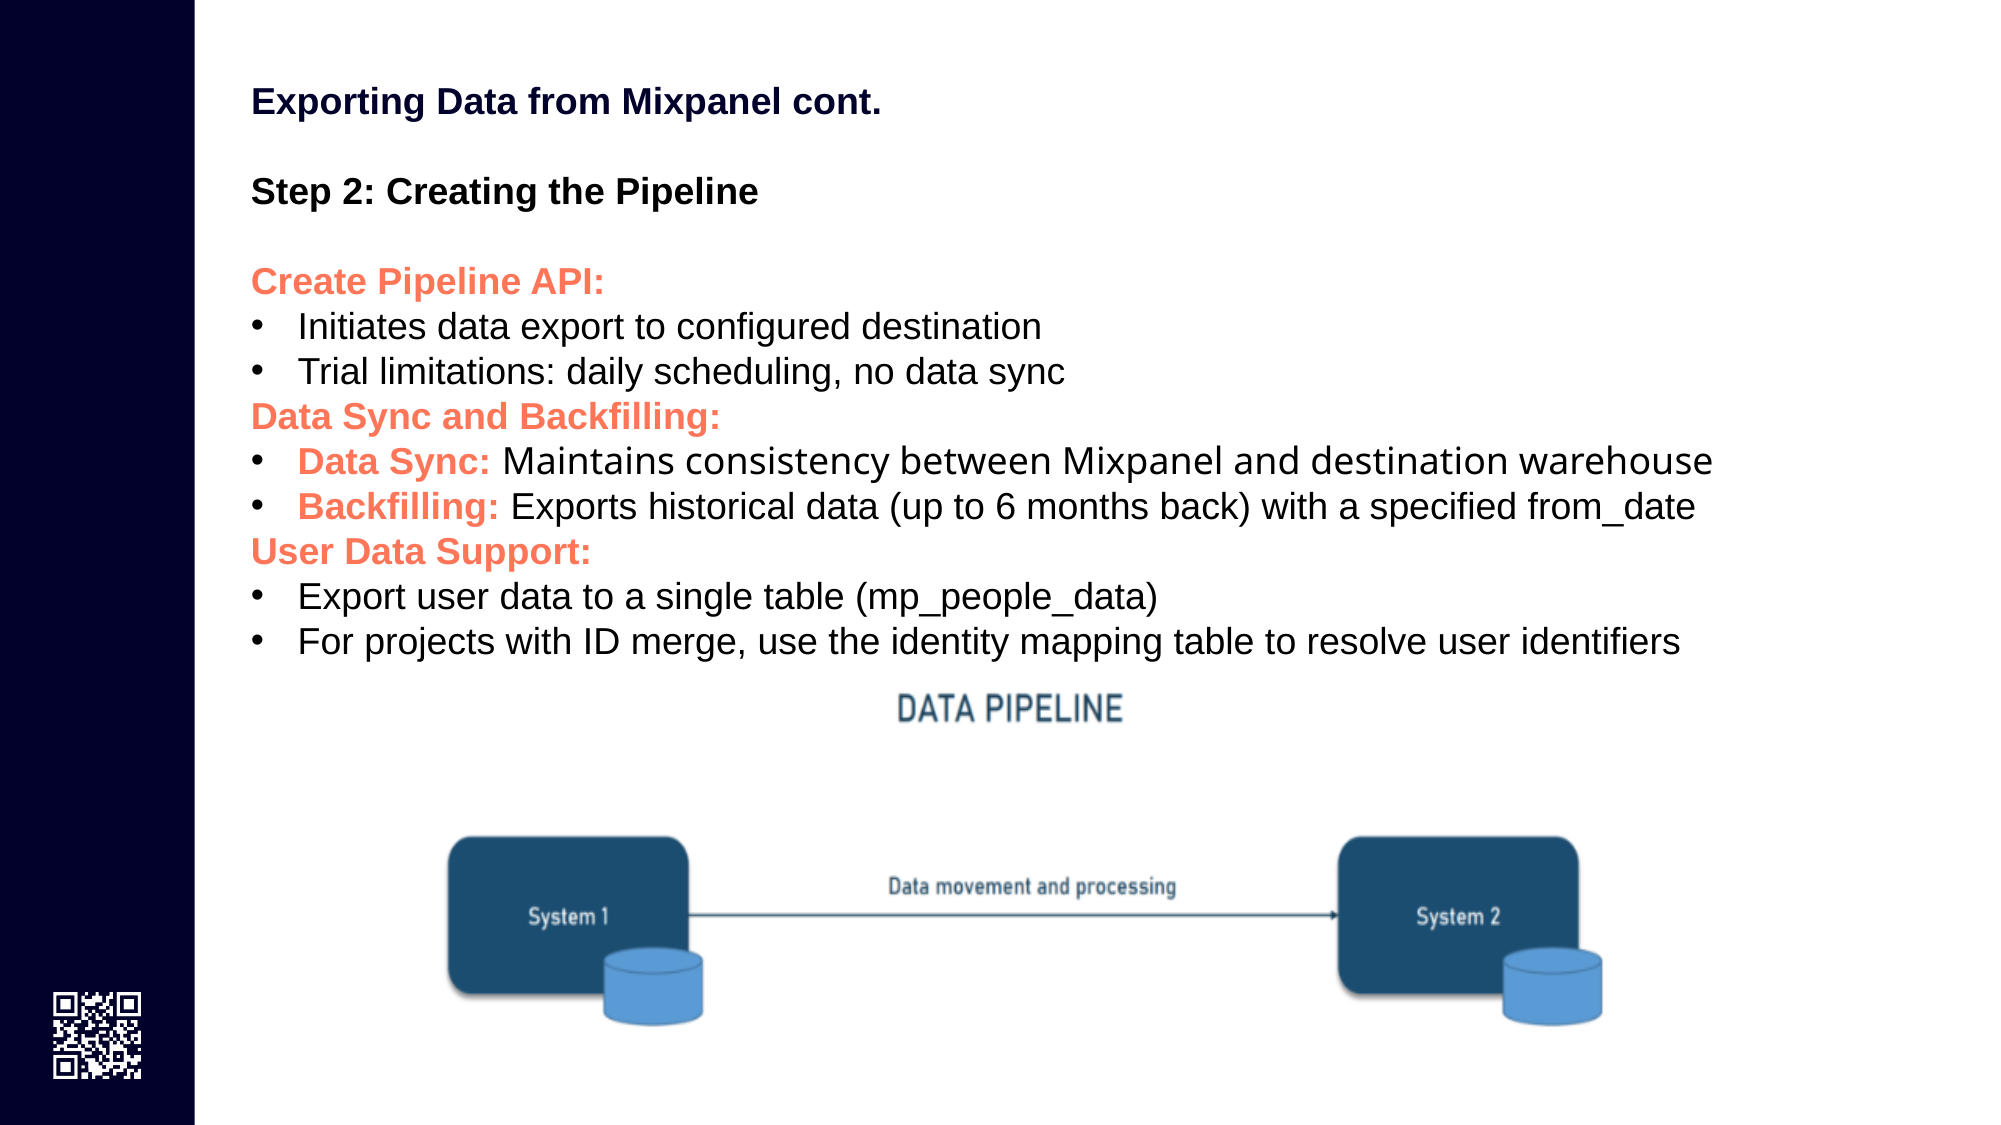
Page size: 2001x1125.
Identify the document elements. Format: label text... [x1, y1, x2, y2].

picture [53, 992, 141, 1079]
title Exporting Data from Mixpanel cont. [236, 72, 1182, 133]
picture [431, 661, 1712, 1097]
text_box Step 2: Creating the Pipeline Create Pipeline API: Initiates data export to configured destination Trial limitations: daily scheduling, no data sync Data Sync and Backfilling: Data Sync: Maintains consistency between Mixpanel and destination warehouse Backfilling: Exports historical data (up to 6 months back) with a specified from_date User Data Support: Export user data to a single table (mp_people_data) For projects with ID merge, use the identity mapping table to resolve user identifiers [236, 159, 2000, 715]
